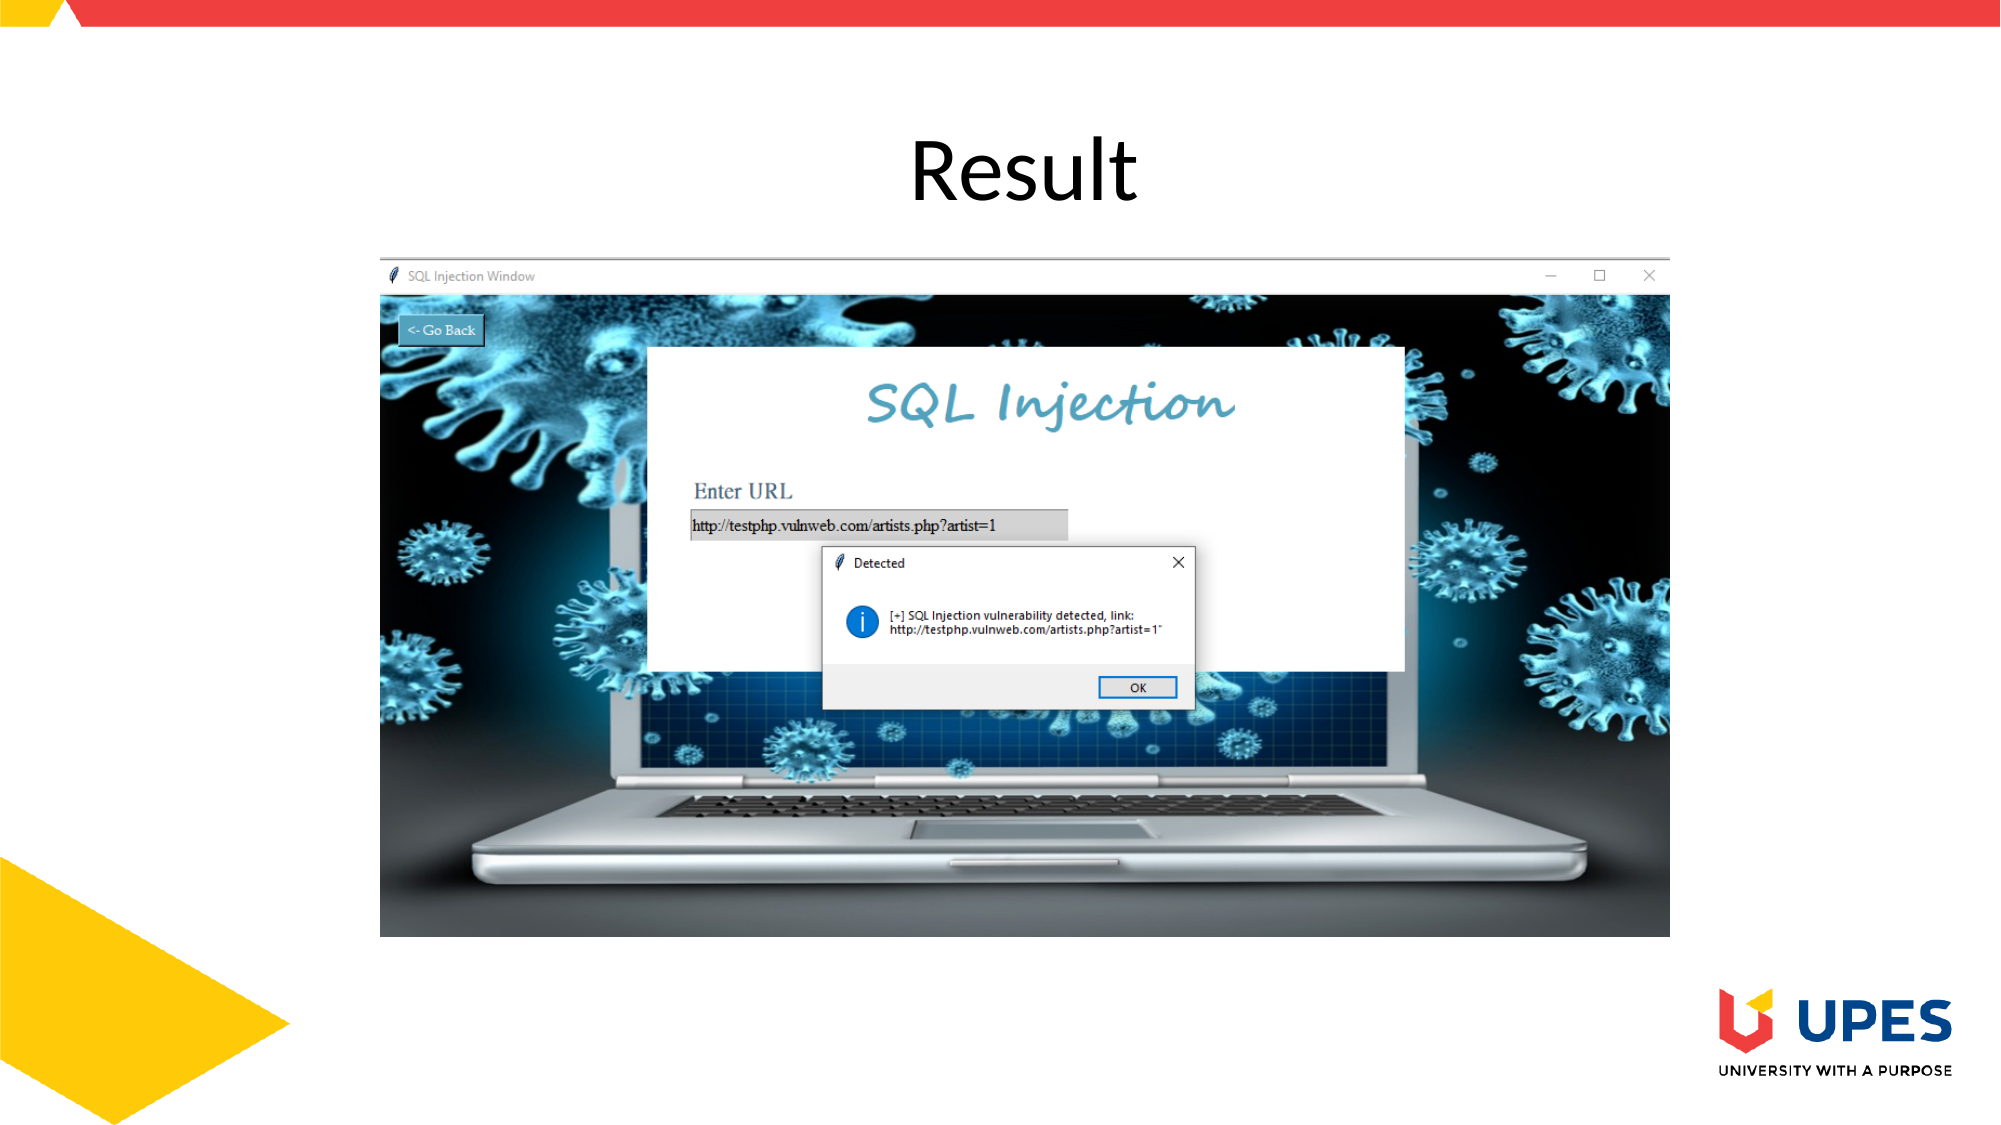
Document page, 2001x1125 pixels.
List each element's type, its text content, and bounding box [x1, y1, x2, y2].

title Result [124, 69, 1926, 259]
picture [0, 0, 2001, 1125]
